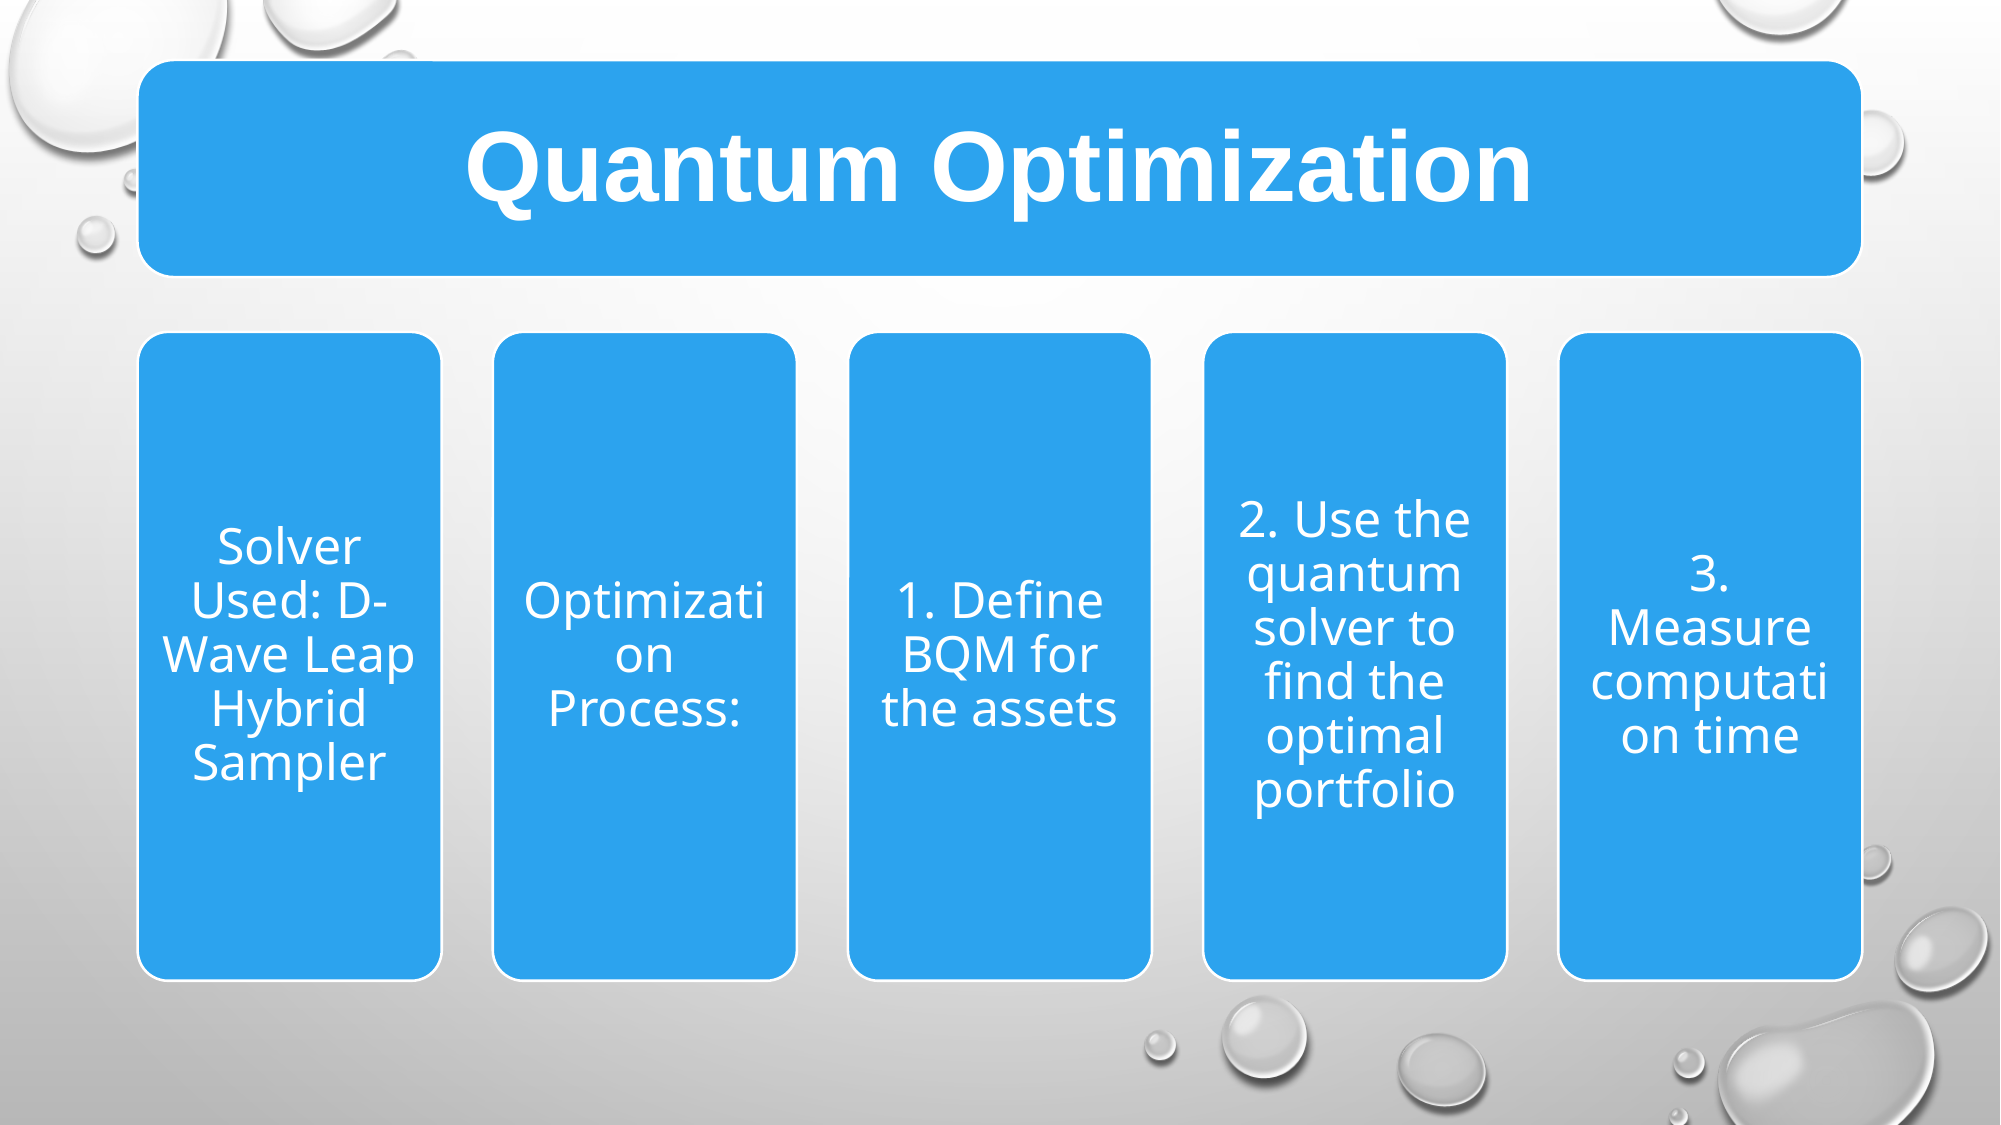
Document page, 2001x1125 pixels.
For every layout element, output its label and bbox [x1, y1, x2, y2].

text_box [137, 59, 1863, 278]
picture [0, 0, 2000, 1125]
text_box [137, 331, 1863, 981]
